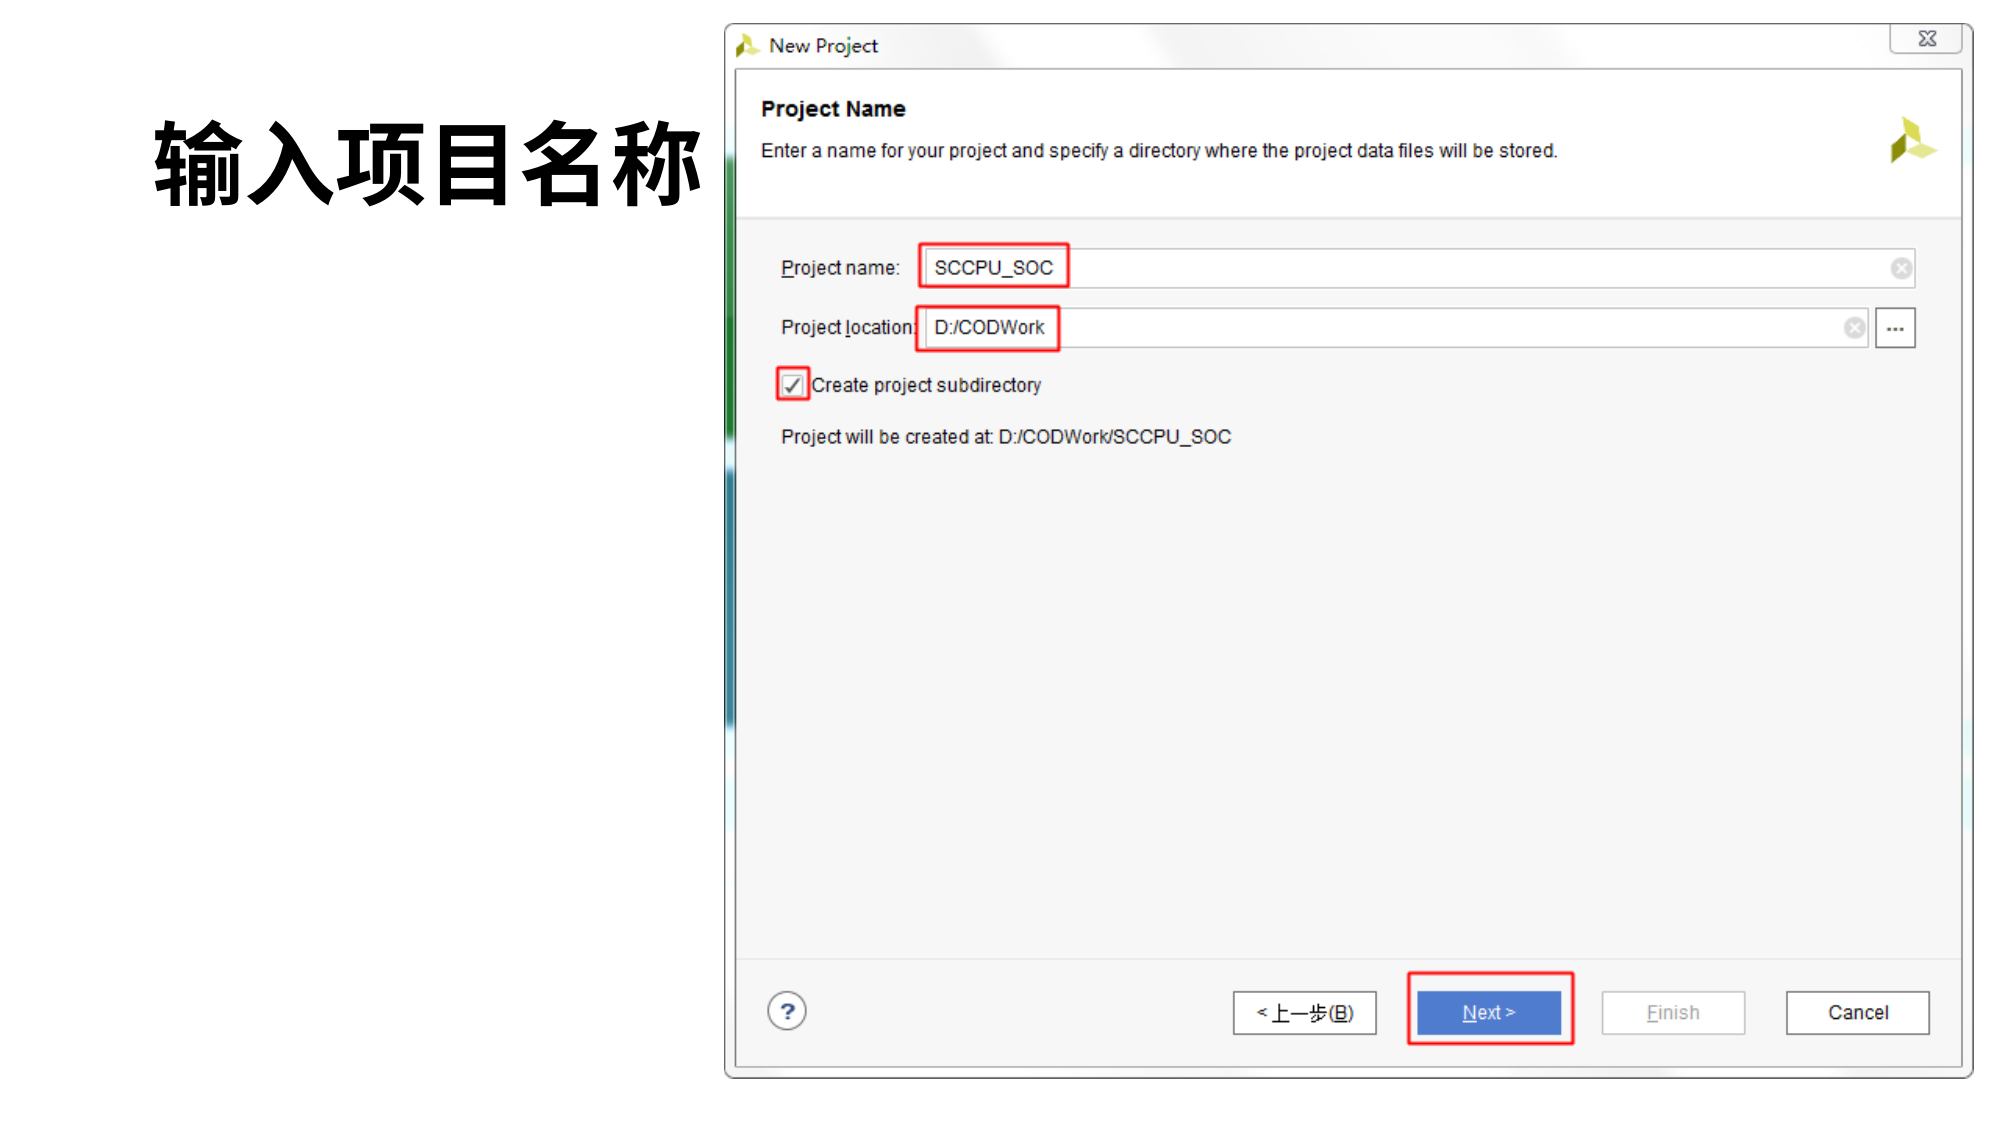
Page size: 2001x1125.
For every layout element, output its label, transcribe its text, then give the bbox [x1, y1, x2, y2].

picture [723, 23, 1975, 1079]
title 输入项目名称 [137, 59, 723, 278]
